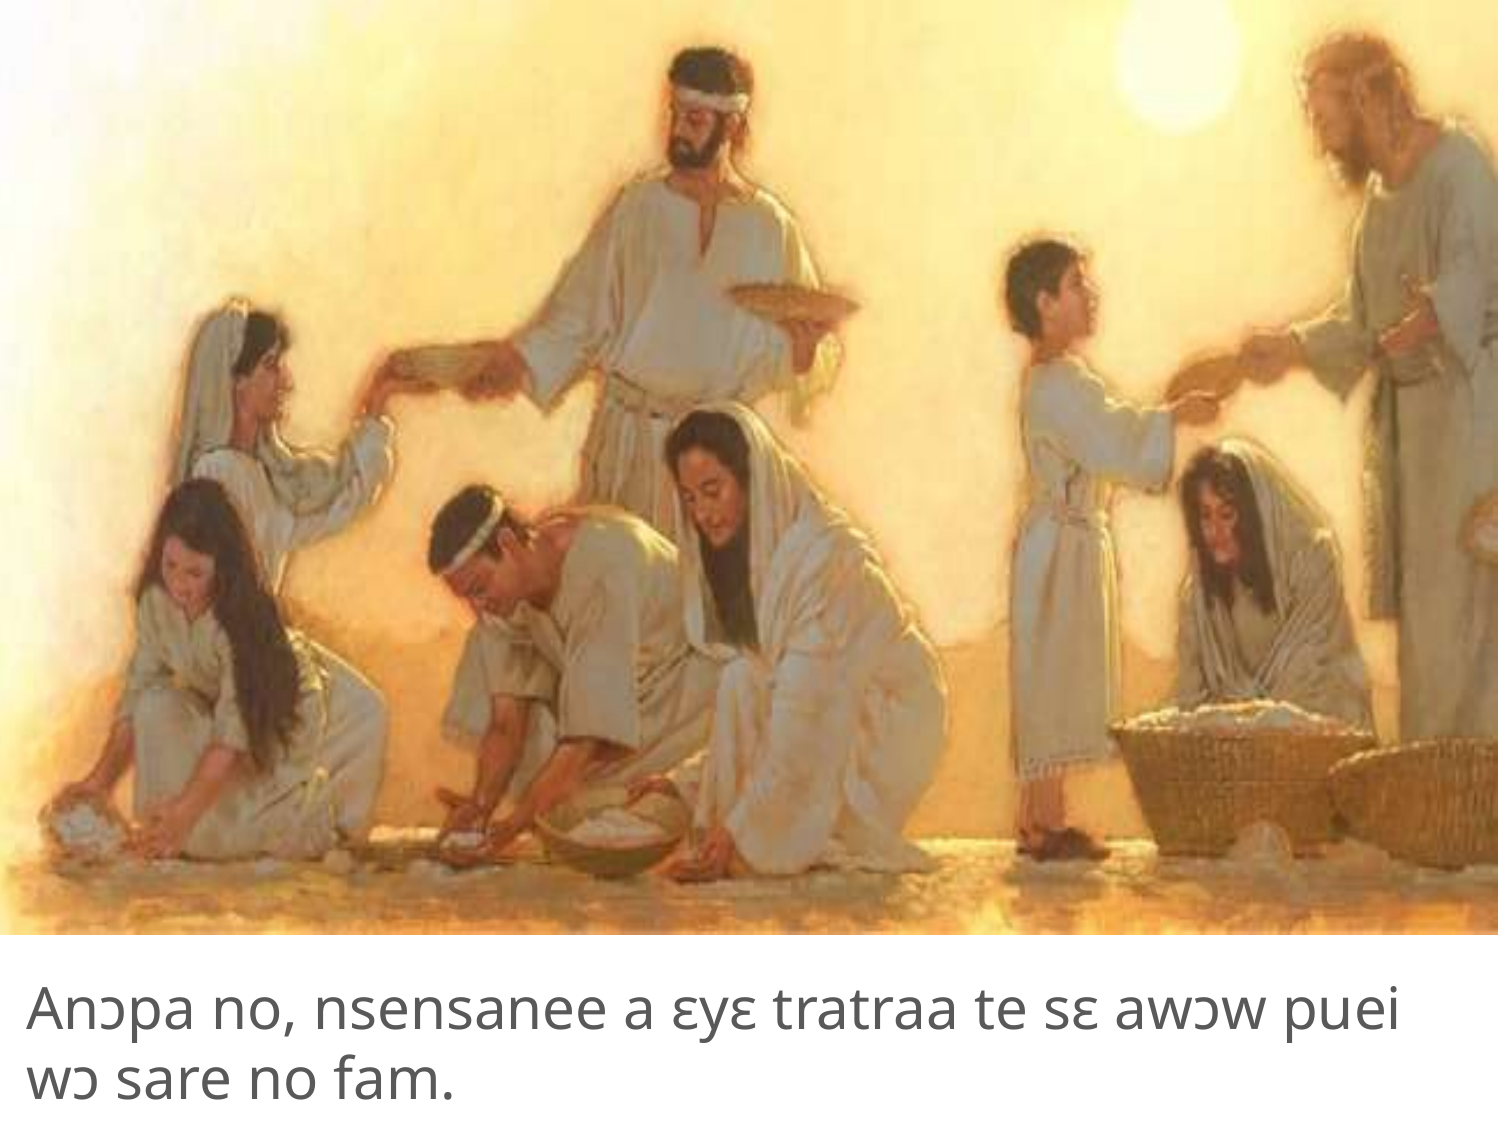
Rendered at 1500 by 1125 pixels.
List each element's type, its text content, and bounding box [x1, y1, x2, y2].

picture [0, 0, 1498, 935]
text_box Anɔpa no, nsensanee a ɛyɛ tratraa te sɛ awɔw puei wɔ sare no fam. [11, 964, 1498, 1119]
